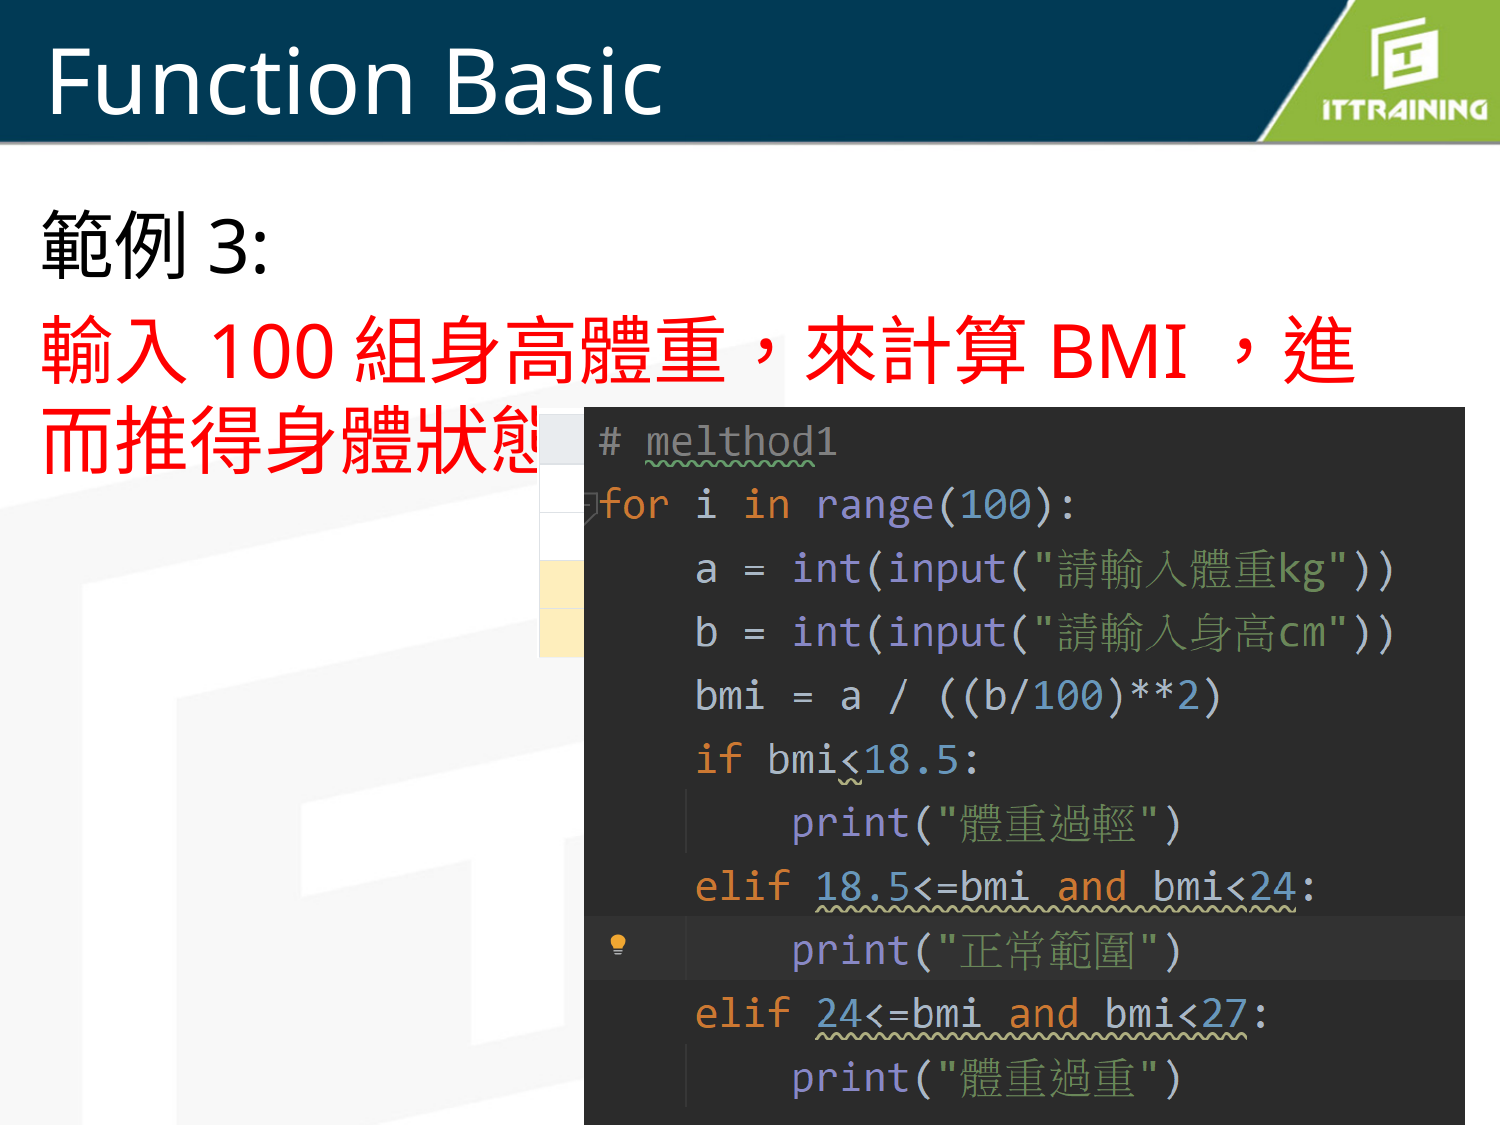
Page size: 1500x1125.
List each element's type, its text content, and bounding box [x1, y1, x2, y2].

picture [0, 0, 1500, 1125]
title Function Basic [29, 0, 1380, 172]
list 範例3: 輸入100組身高體重，來計算BMI，進而推得身體狀態 [24, 191, 1375, 934]
